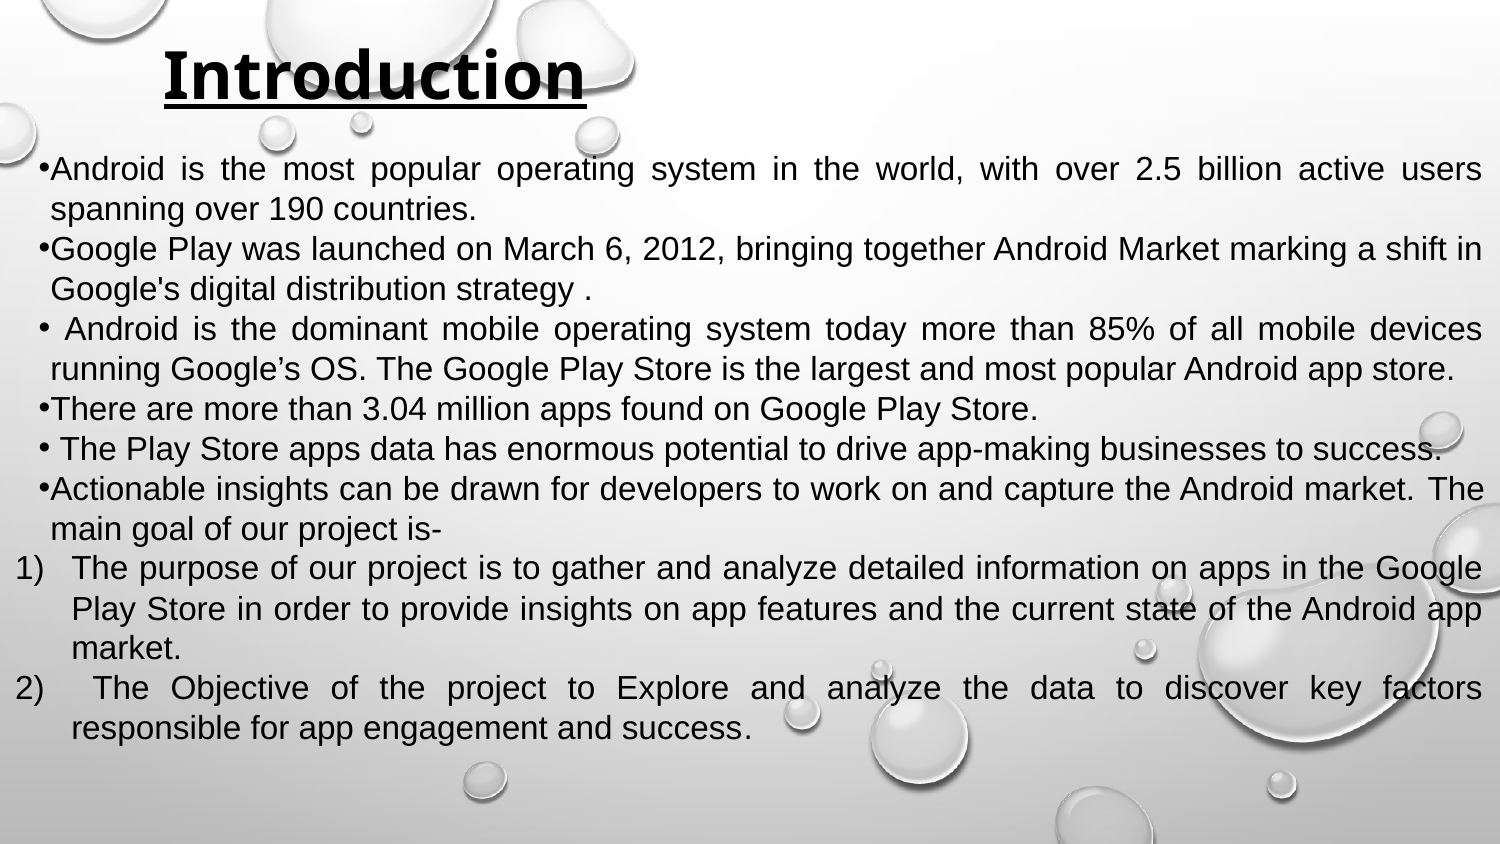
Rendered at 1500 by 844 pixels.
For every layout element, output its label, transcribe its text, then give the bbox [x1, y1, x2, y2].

picture [0, 0, 1500, 754]
text_box Android is the most popular operating system in the world, with over 2.5 billion active users spanning over 190 countries. Google Play was launched on March 6, 2012, bringing together Android Market marking a shift in Google's digital distribution strategy . Android is the dominant mobile operating system today more than 85% of all mobile devices running Google’s OS. The Google Play Store is the largest and most popular Android app store. There are more than 3.04 million apps found on Google Play Store. The Play Store apps data has enormous potential to drive app-making businesses to success. Actionable insights can be drawn for developers to work on and capture the Android market. The main goal of our project is- The purpose of our project is to gather and analyze detailed information on apps in the Google Play Store in order to provide insights on app features and the current state of the Android app market. The Objective of the project to Explore and analyze the data to discover key factors responsible for app engagement and success. [0, 140, 1500, 844]
text_box Introduction [148, 25, 1174, 102]
